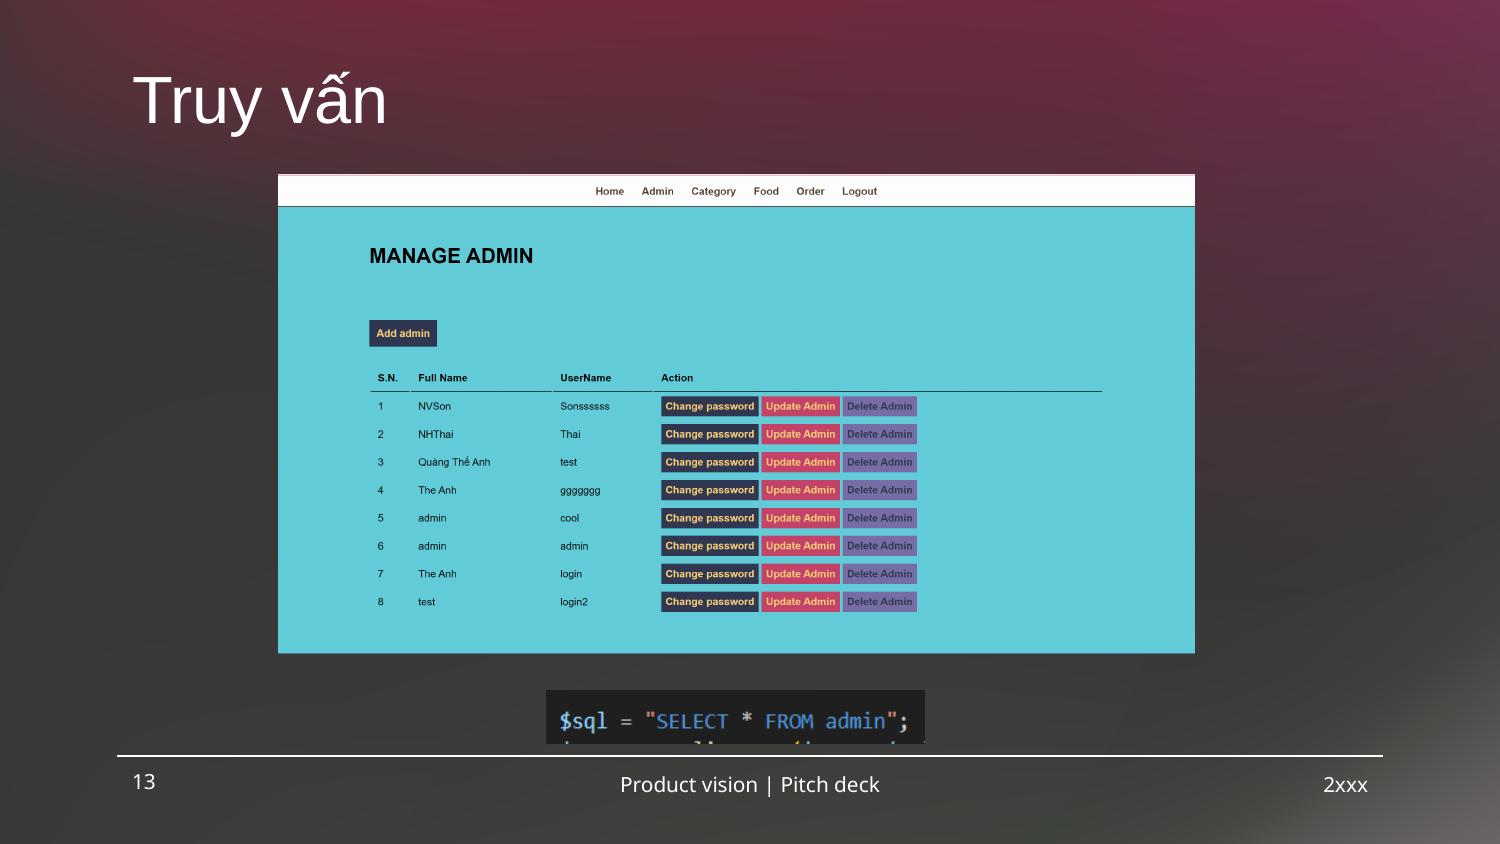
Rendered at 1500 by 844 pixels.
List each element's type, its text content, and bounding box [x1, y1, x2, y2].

slide_number 13 [116, 757, 192, 808]
subtitle 2xxx [1202, 758, 1383, 809]
picture [0, 0, 1500, 844]
subtitle Product vision | Pitch deck [546, 758, 954, 809]
title Truy vấn [116, 41, 1383, 136]
